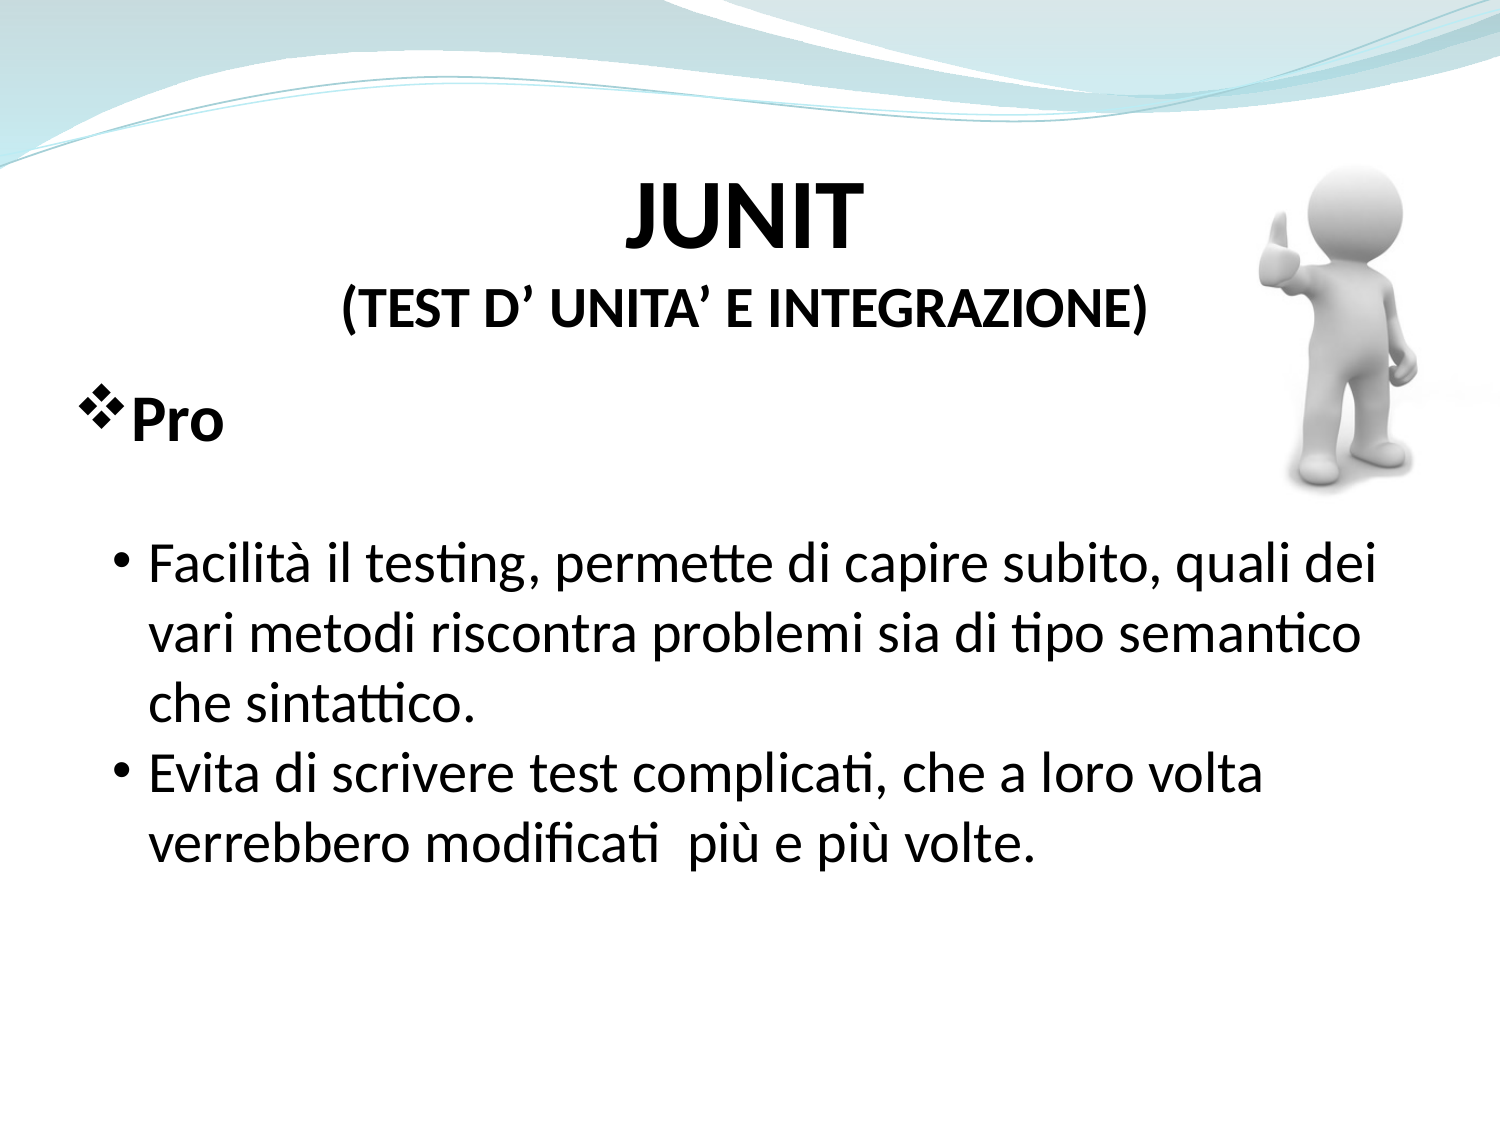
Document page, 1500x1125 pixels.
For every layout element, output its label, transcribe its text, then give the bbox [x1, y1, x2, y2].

text_box Pro Facilità il testing, permette di capire subito, quali dei vari metodi riscontra problemi sia di tipo semantico che sintattico. Evita di scrivere test complicati, che a loro volta verrebbero modificati più e più volte. [58, 294, 1400, 1055]
text_box [274, 78, 1183, 141]
picture [1179, 140, 1500, 510]
text_box JUNIT (TEST D’ UNITA’ E INTEGRAZIONE) [191, 141, 1178, 367]
